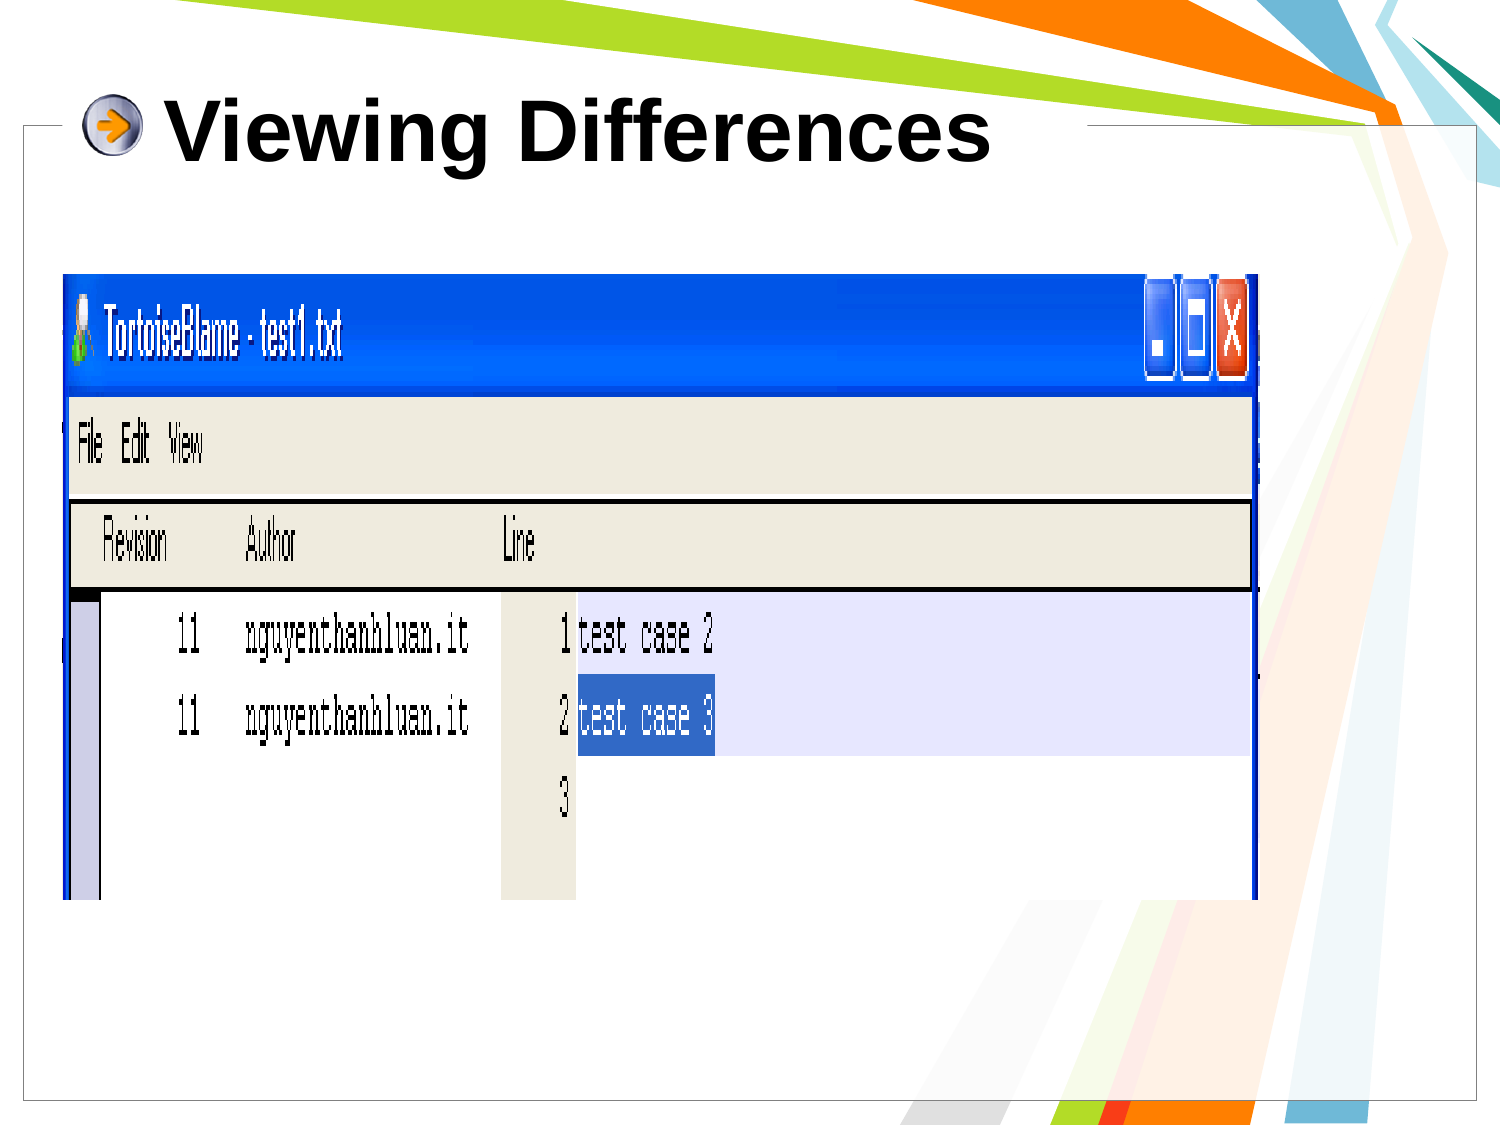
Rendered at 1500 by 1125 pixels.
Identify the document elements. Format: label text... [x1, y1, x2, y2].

title Viewing Differences [147, 32, 1183, 221]
picture [62, 274, 1260, 901]
picture [82, 94, 143, 156]
